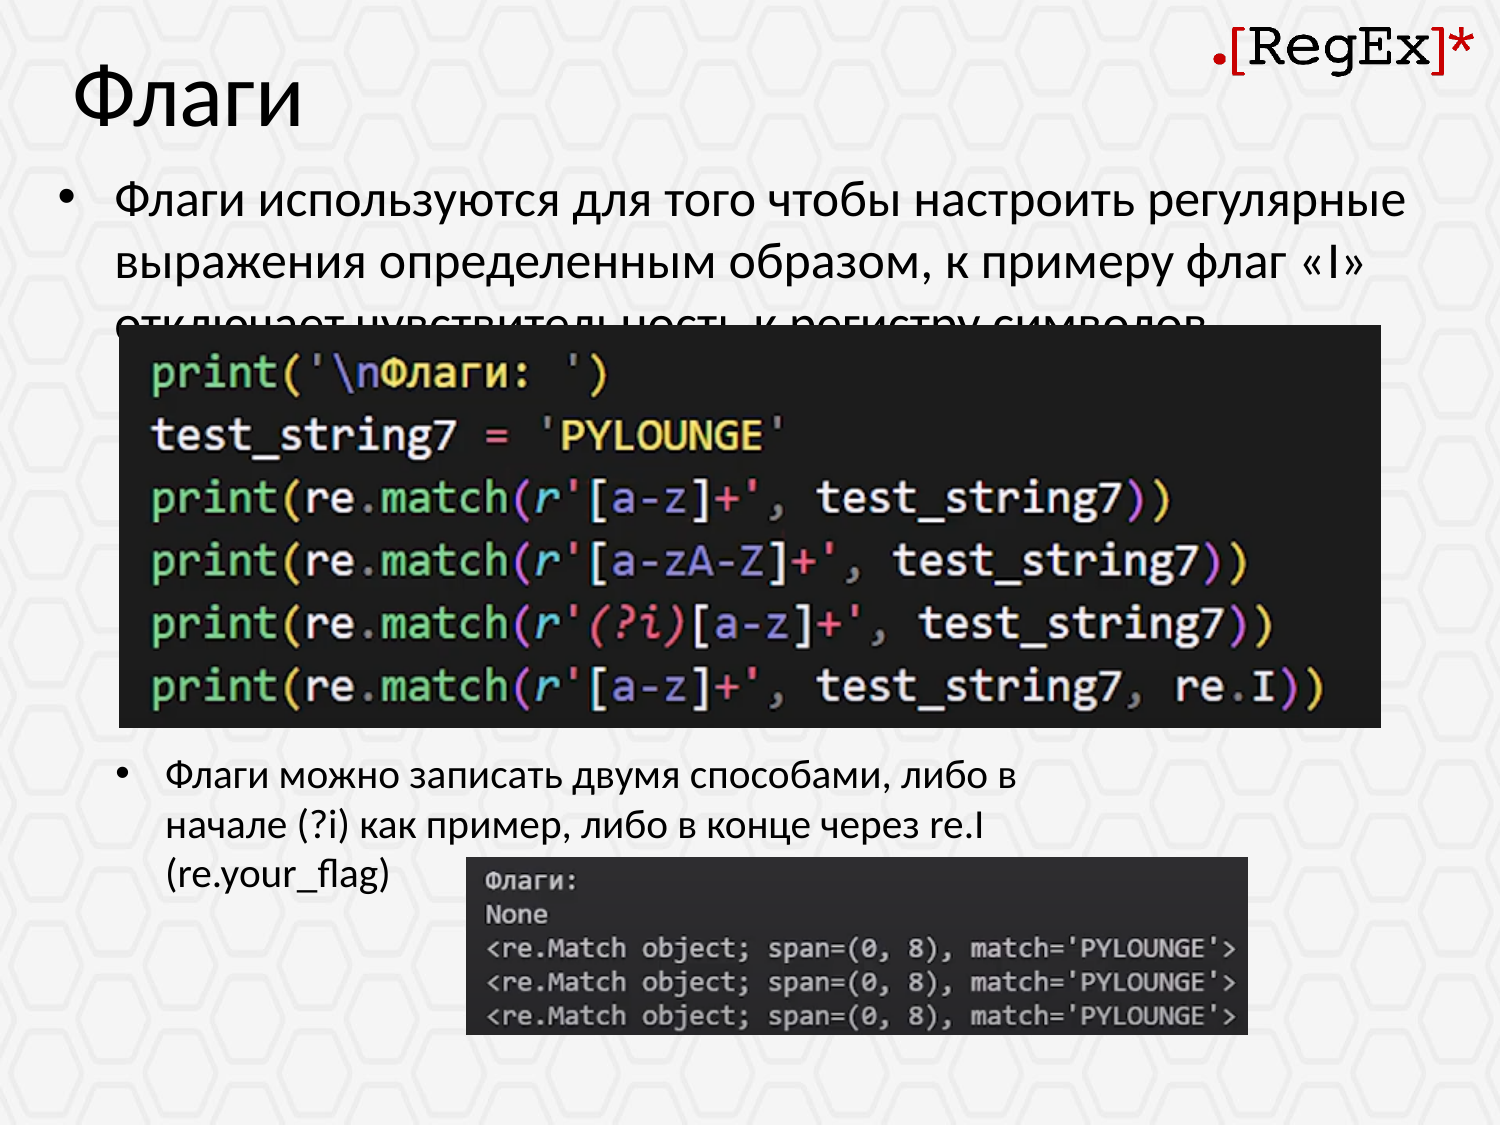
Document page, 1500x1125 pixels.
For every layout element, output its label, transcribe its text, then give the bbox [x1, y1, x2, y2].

title Флаги [17, 0, 361, 184]
text_box Флаги можно записать двумя способами, либо в начале (?i) как пример, либо в конце через re.I (re.your_flag) [100, 739, 1163, 906]
picture [0, 0, 1500, 1125]
text_box Флаги используются для того чтобы настроить регулярные выражения определенным образом, к примеру флаг «I» отключает чувствительность к регистру символов. [42, 156, 1459, 362]
